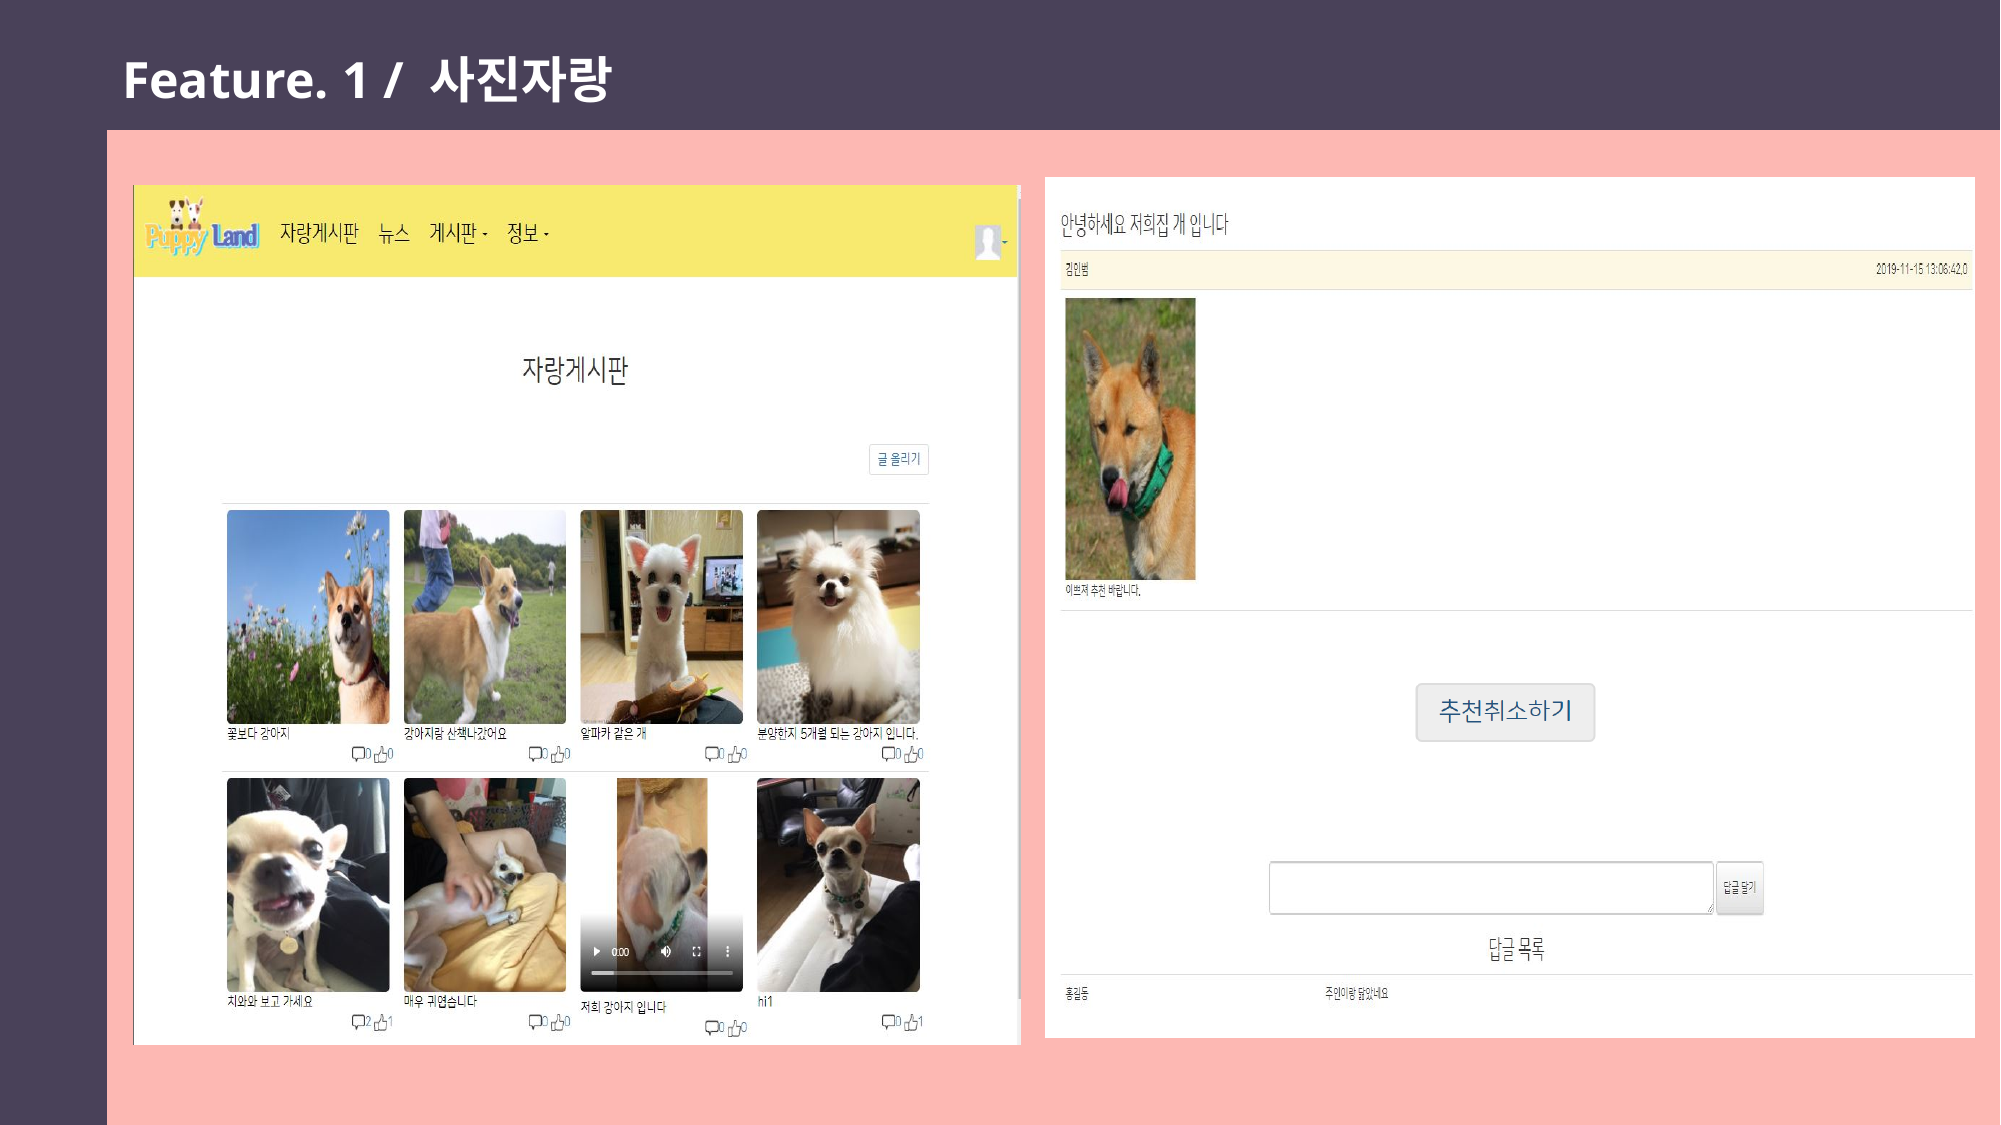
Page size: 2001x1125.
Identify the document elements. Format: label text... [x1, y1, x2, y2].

picture [1045, 177, 1975, 1038]
picture [133, 185, 1021, 1045]
text_box [0, 0, 2000, 1125]
table_header [107, 130, 2000, 1125]
text_box Feature. 1 / 사진자랑 [107, 11, 1479, 117]
